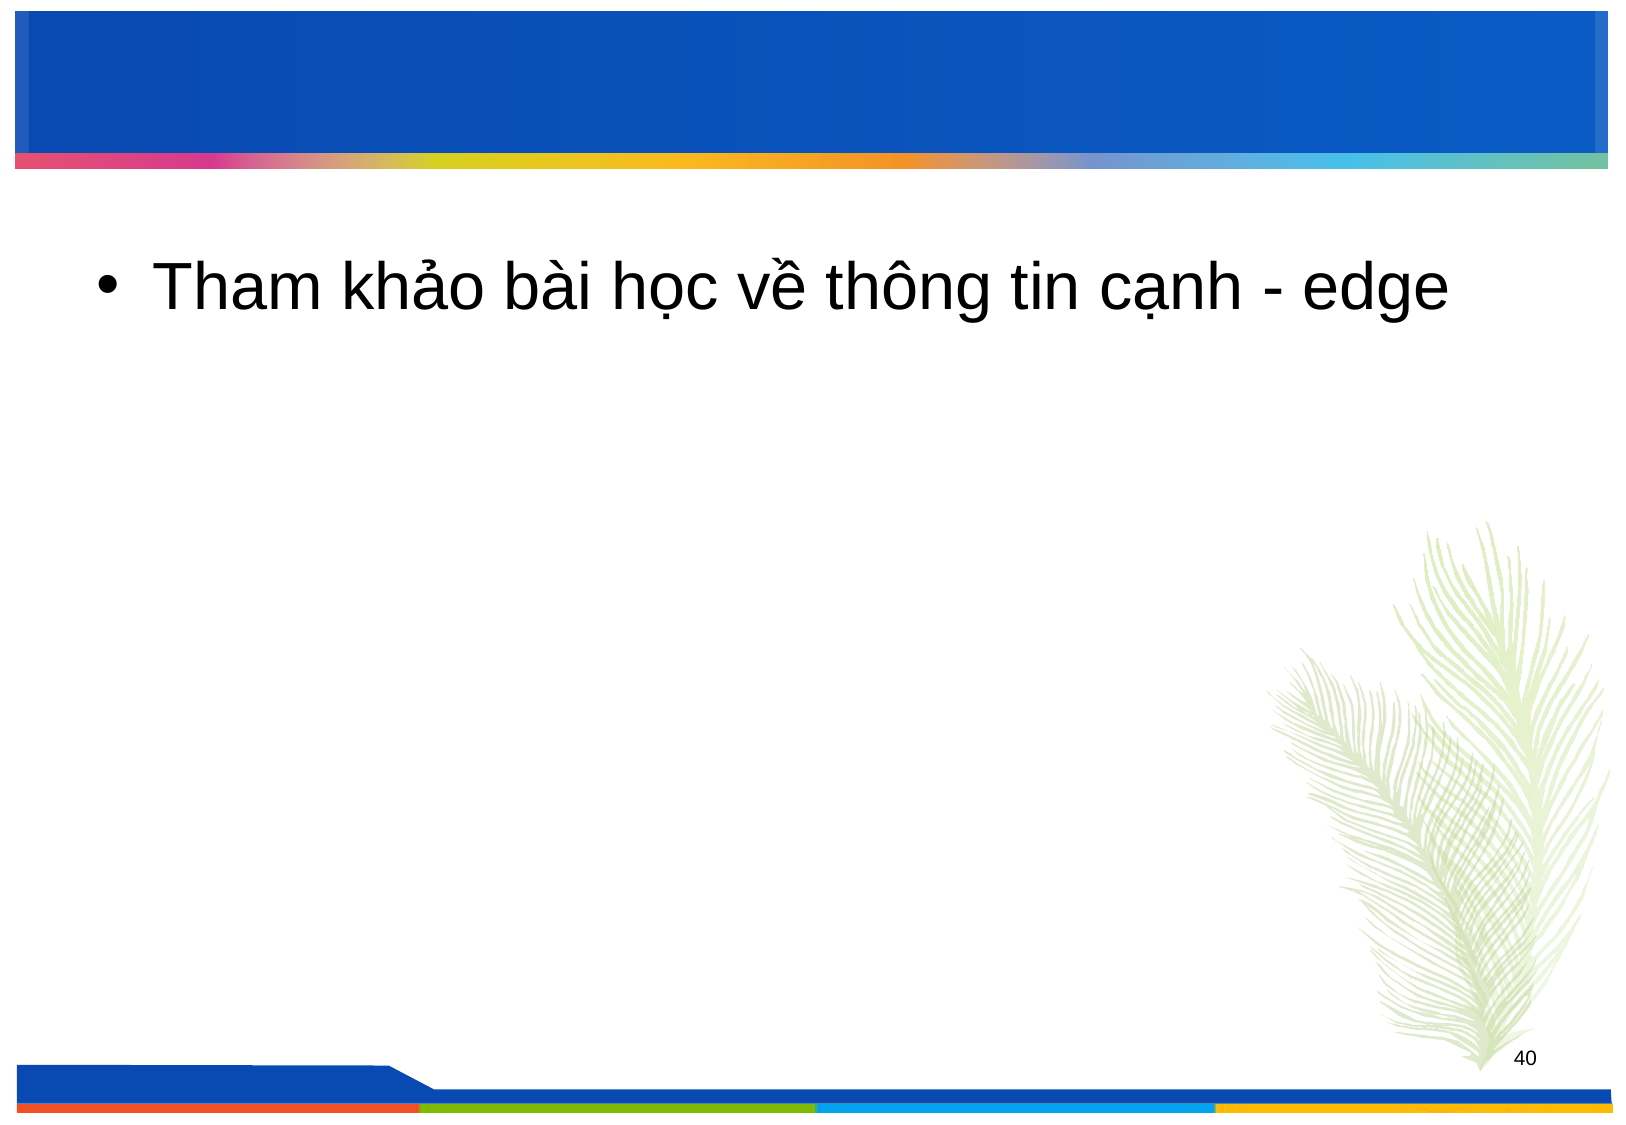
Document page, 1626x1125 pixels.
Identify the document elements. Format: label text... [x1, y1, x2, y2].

picture [17, 1104, 824, 1113]
picture [15, 11, 1608, 169]
list Tham khảo bài học về thông tin cạnh - edge [81, 235, 1544, 1013]
slide_number ‹#› [1264, 1037, 1552, 1085]
picture [1215, 1104, 1613, 1113]
